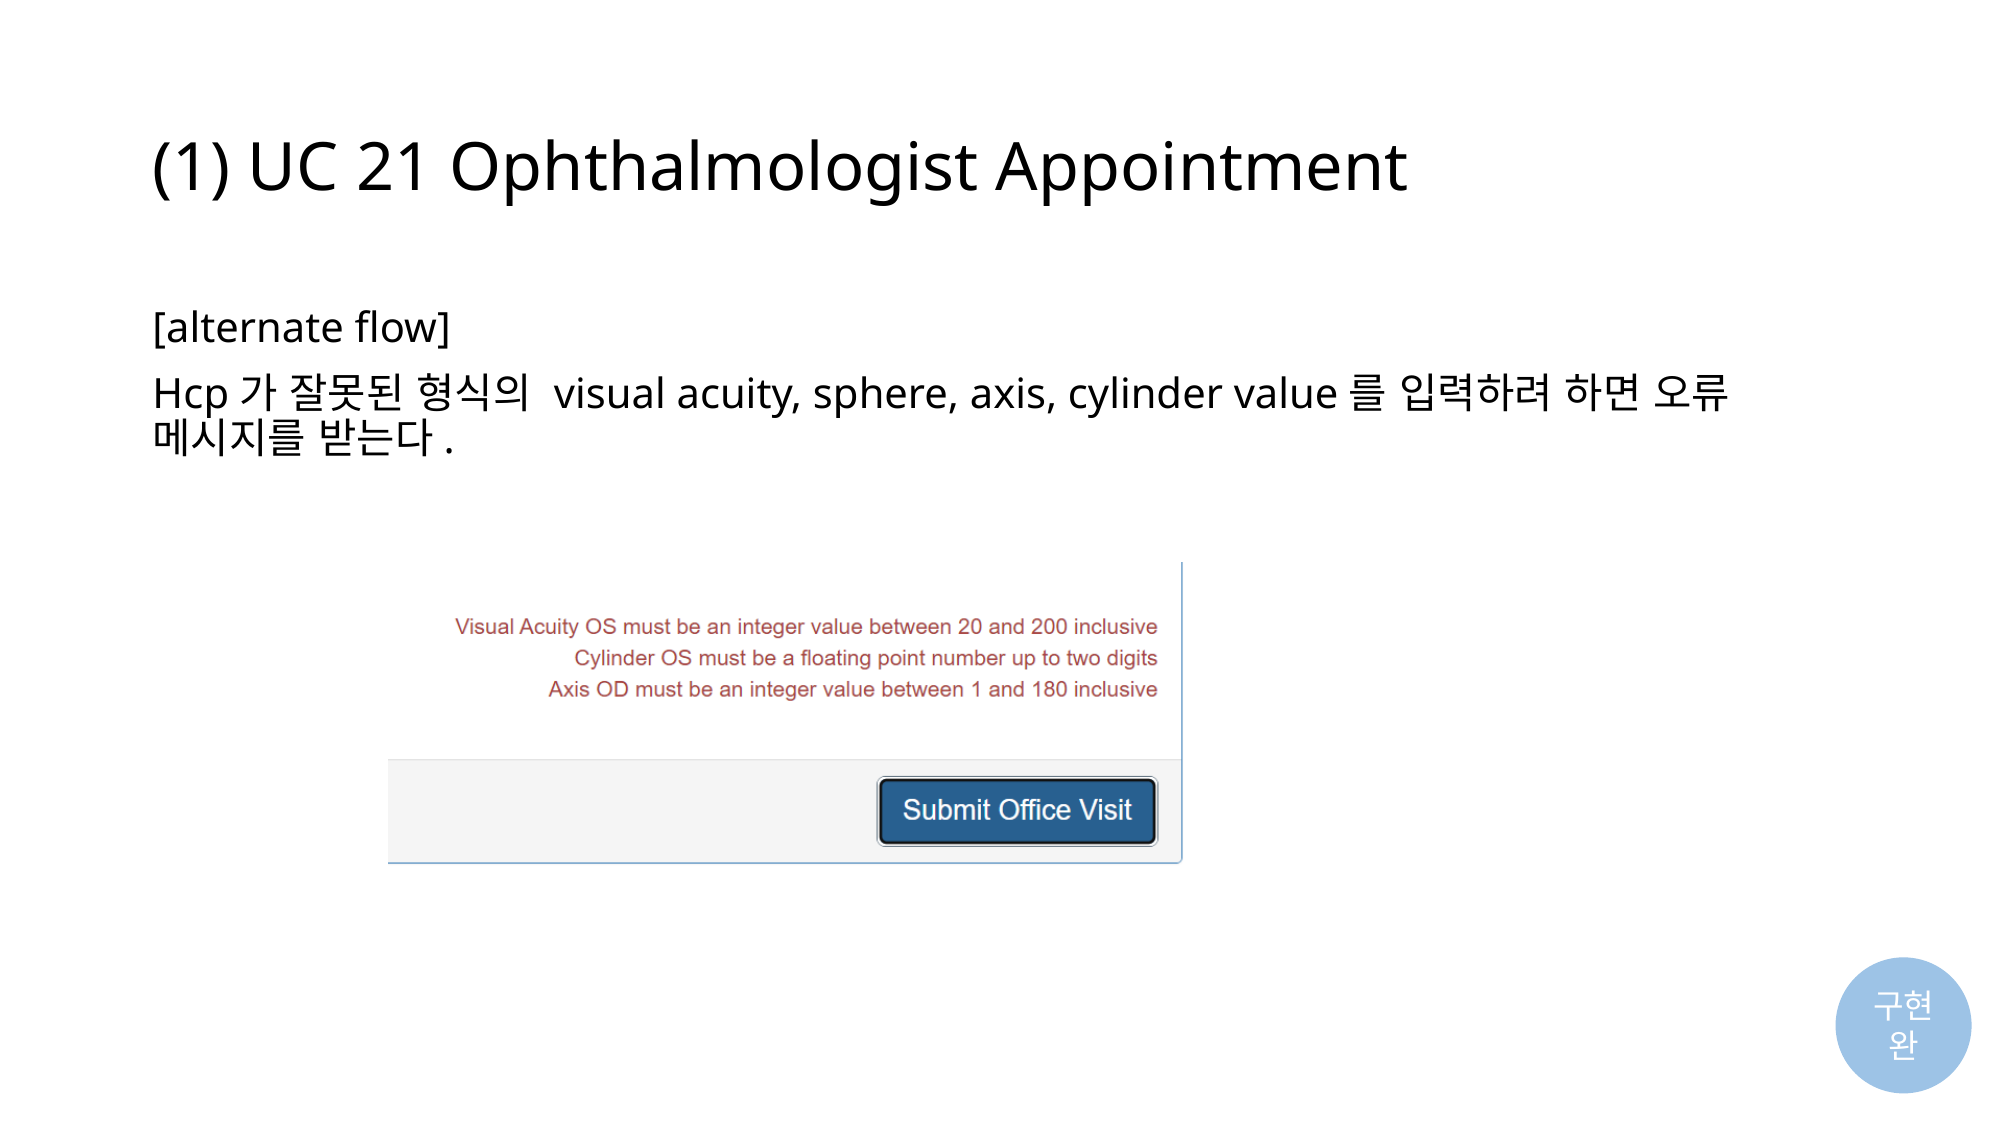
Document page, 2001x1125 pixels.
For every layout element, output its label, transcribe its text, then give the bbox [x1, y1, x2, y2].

text_box 구현 완 [1834, 956, 1973, 1095]
title (1) UC 21 Ophthalmologist Appointment [137, 59, 1863, 278]
list [alternate flow] Hcp가 잘못된 형식의 visual acuity, sphere, axis, cylinder value를 입력하려 하면 오류 메시지를 받는다. [137, 299, 1863, 1014]
picture [388, 562, 1195, 873]
